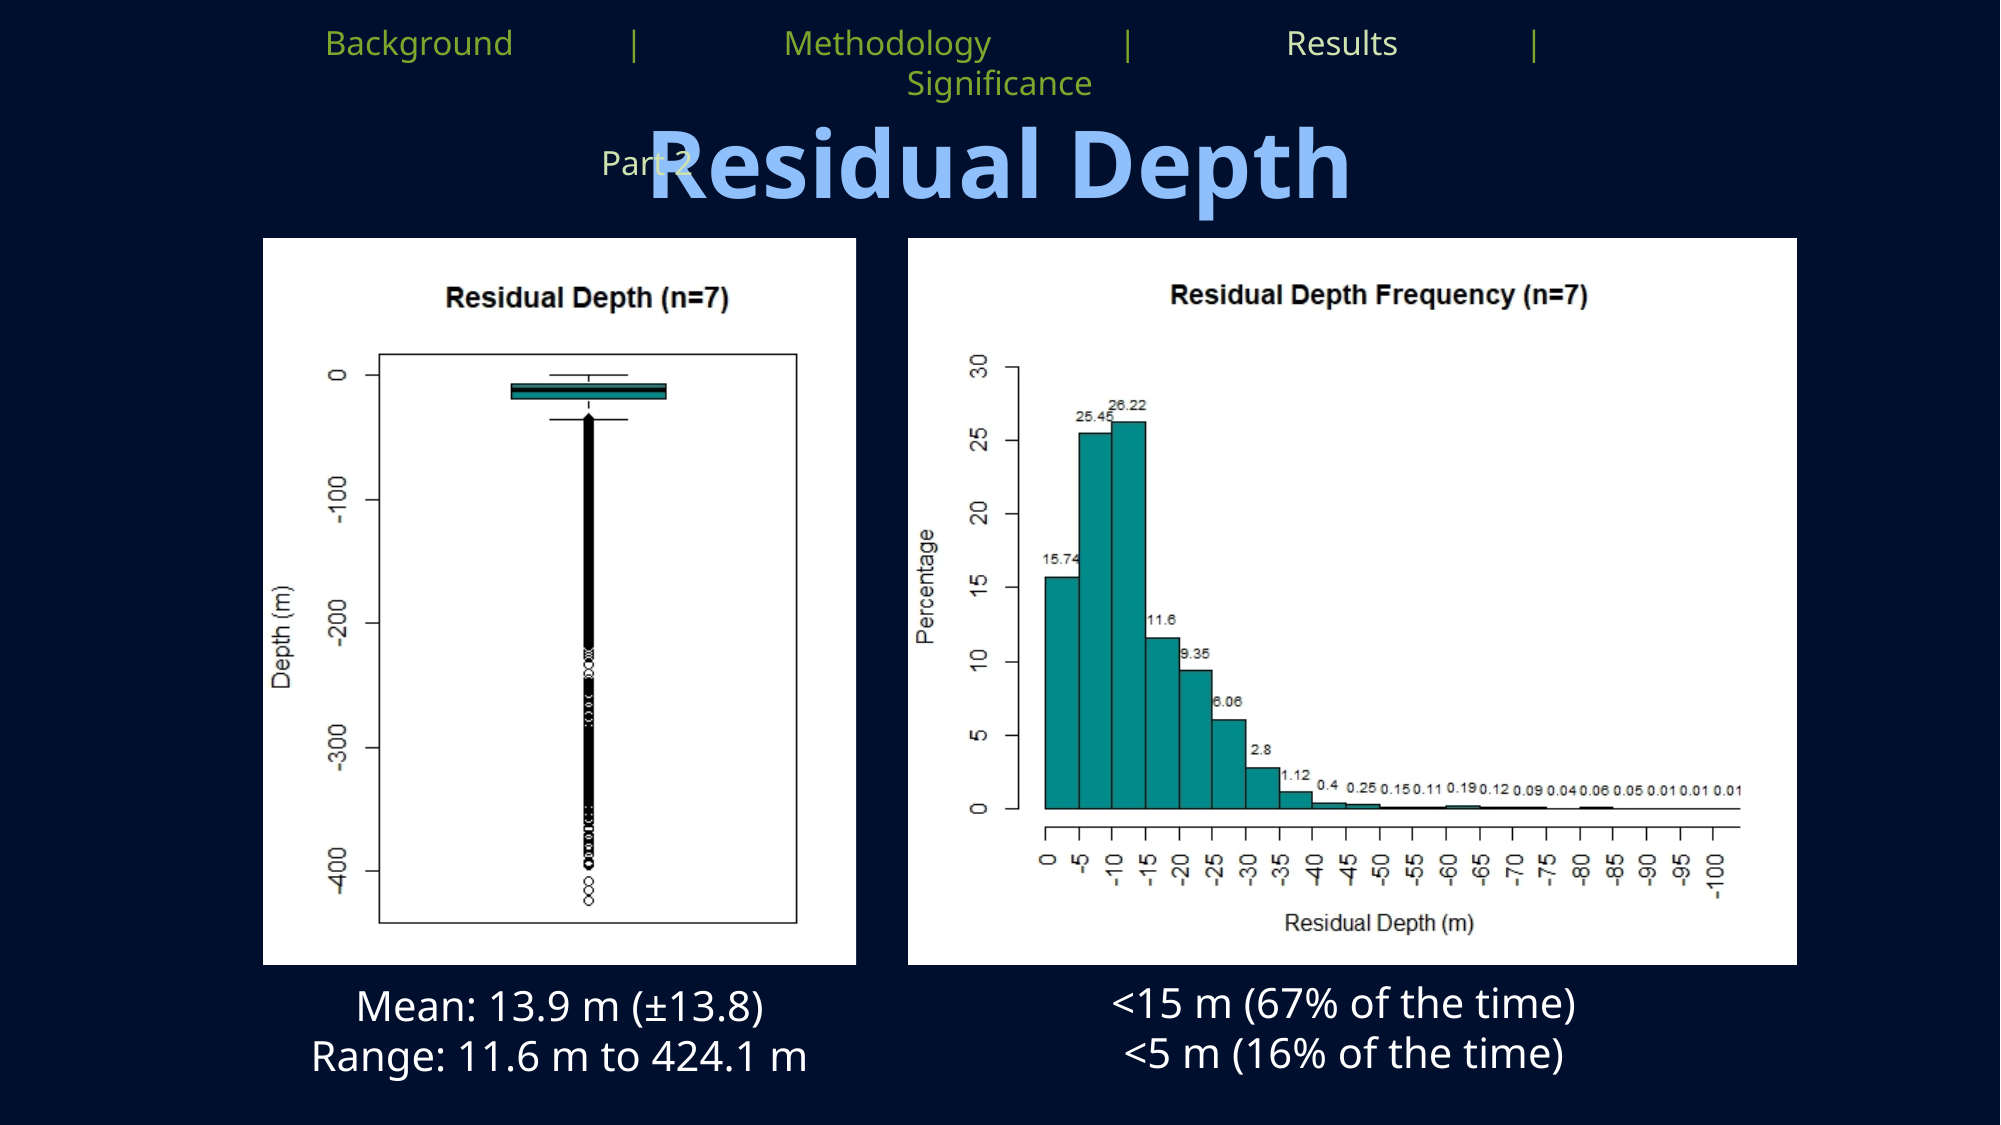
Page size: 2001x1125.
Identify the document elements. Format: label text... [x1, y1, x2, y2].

picture [908, 238, 1797, 965]
title Residual Depth [353, 230, 1647, 278]
text_box <15 m (67% of the time) <5 m (16% of the time) [890, 969, 1797, 1085]
picture [263, 238, 857, 965]
text_box Mean: 13.9 m (±13.8) Range: 11.6 m to 424.1 m [263, 972, 857, 1088]
text_box Background | Methodology | Results | Significance Part 2 [268, 14, 1732, 230]
